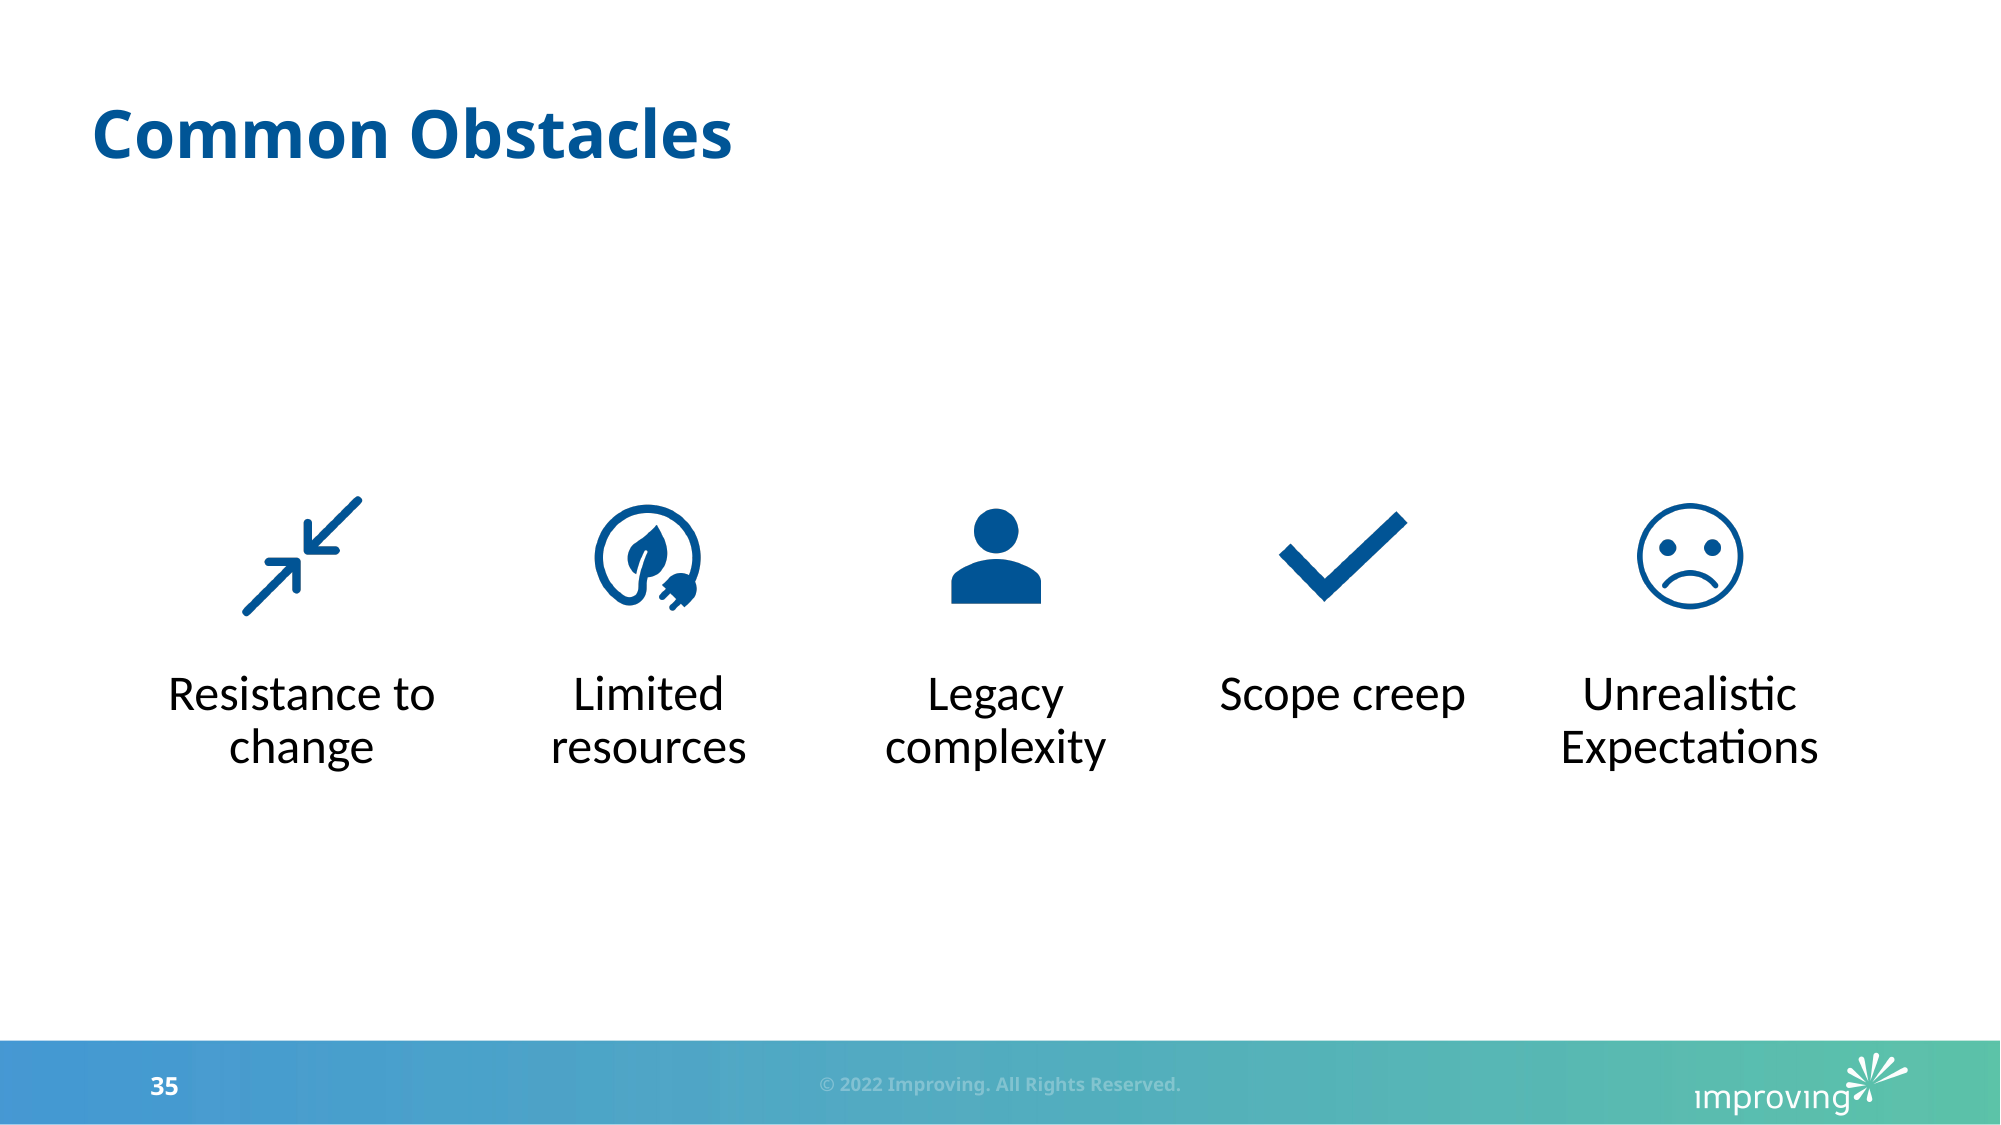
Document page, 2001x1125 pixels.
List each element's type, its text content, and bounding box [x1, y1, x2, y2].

title Common Obstacles [76, 71, 1915, 181]
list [76, 309, 1916, 966]
picture [0, 0, 2000, 1125]
